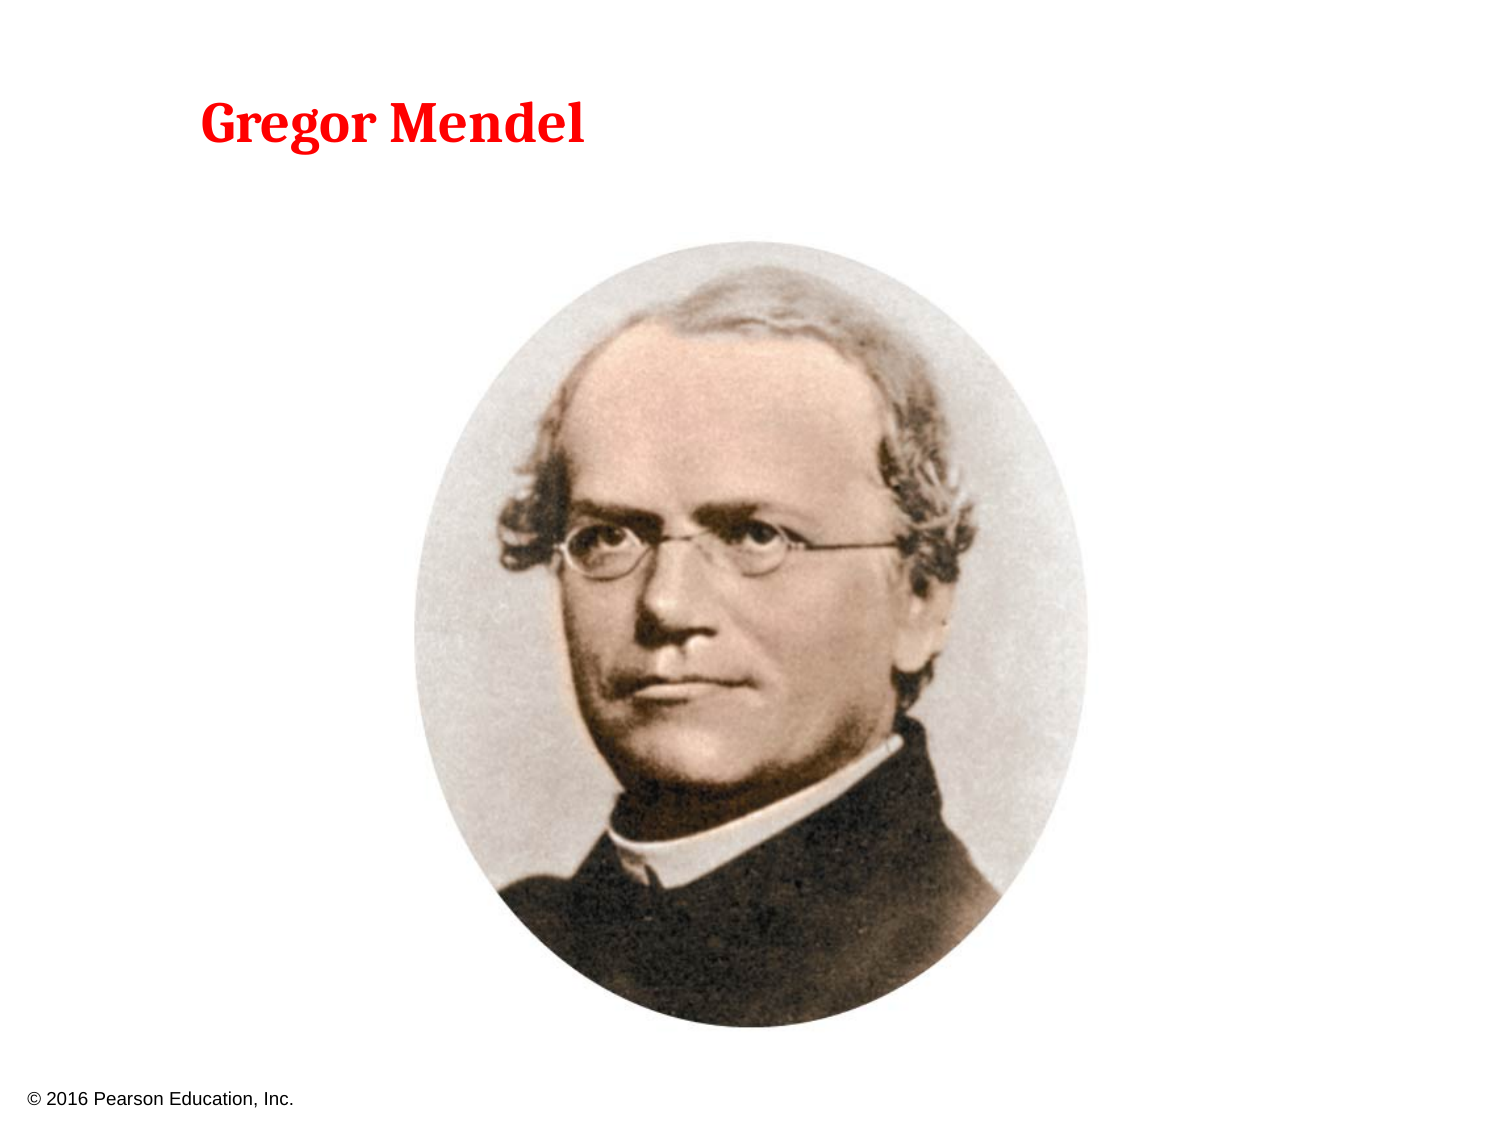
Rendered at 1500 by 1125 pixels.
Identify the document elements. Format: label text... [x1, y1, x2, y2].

text_box Gregor Mendel [186, 77, 601, 162]
picture [404, 232, 1102, 1038]
